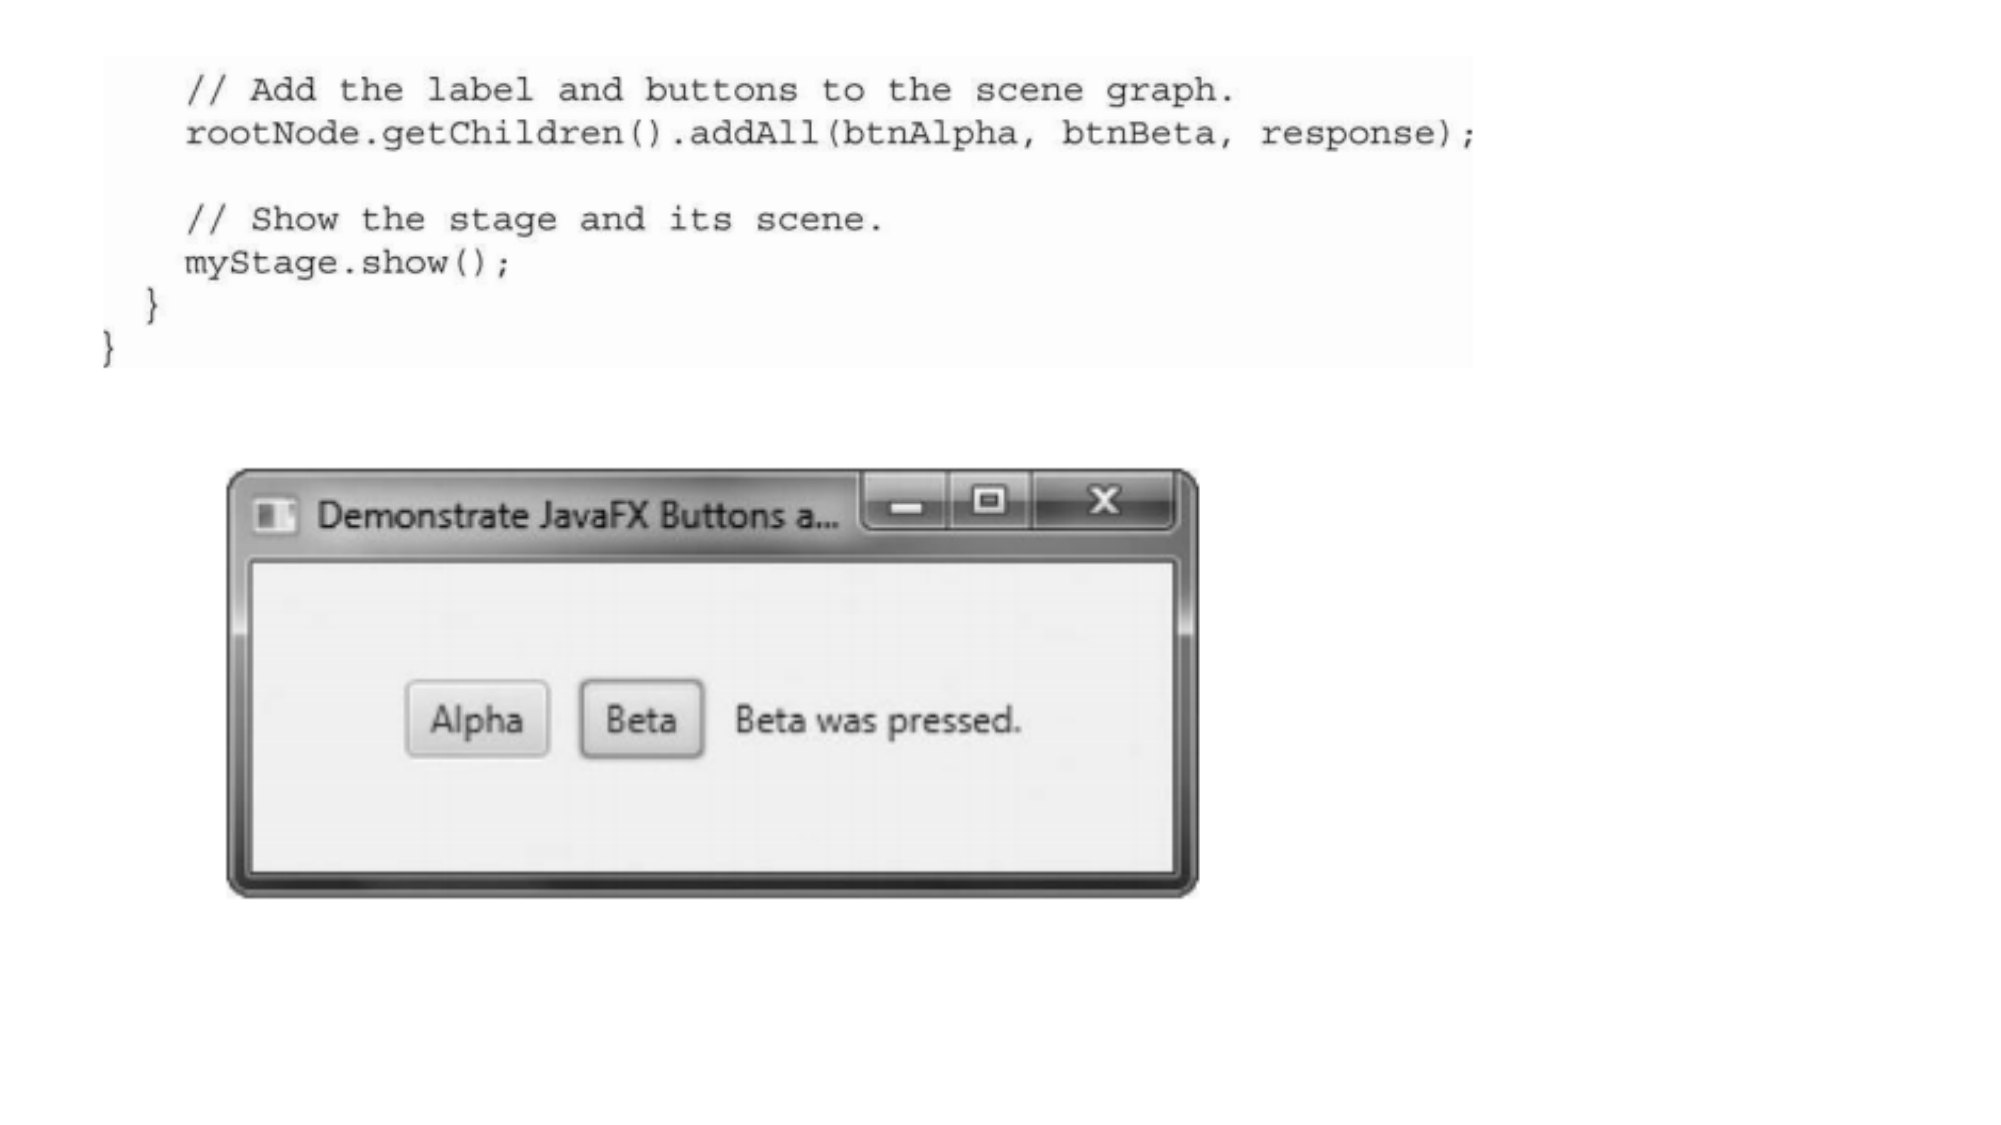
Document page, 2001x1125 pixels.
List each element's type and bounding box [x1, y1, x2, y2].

picture [130, 431, 1333, 926]
picture [68, 56, 1526, 379]
